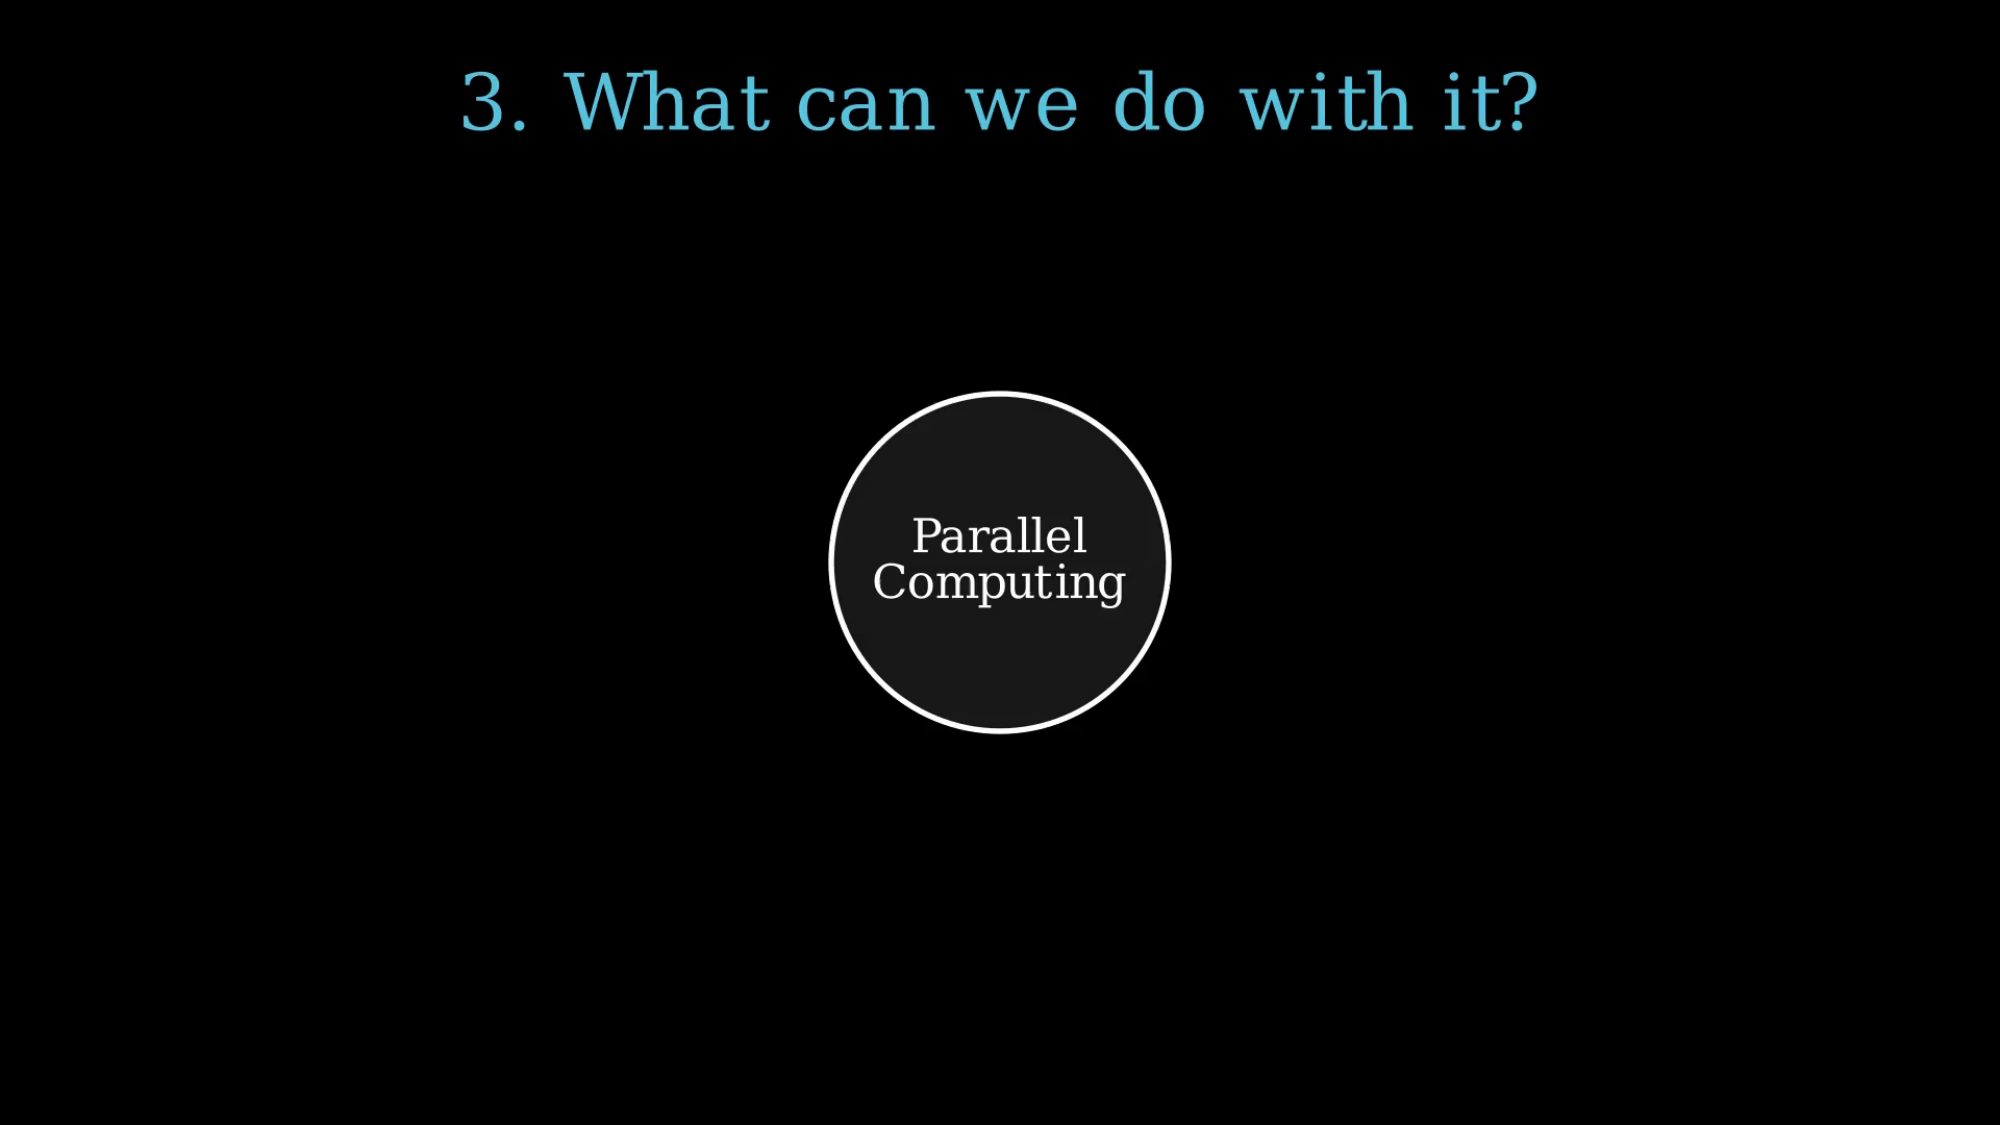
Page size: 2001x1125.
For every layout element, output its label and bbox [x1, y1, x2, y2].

text_box [0, 0, 2000, 1125]
